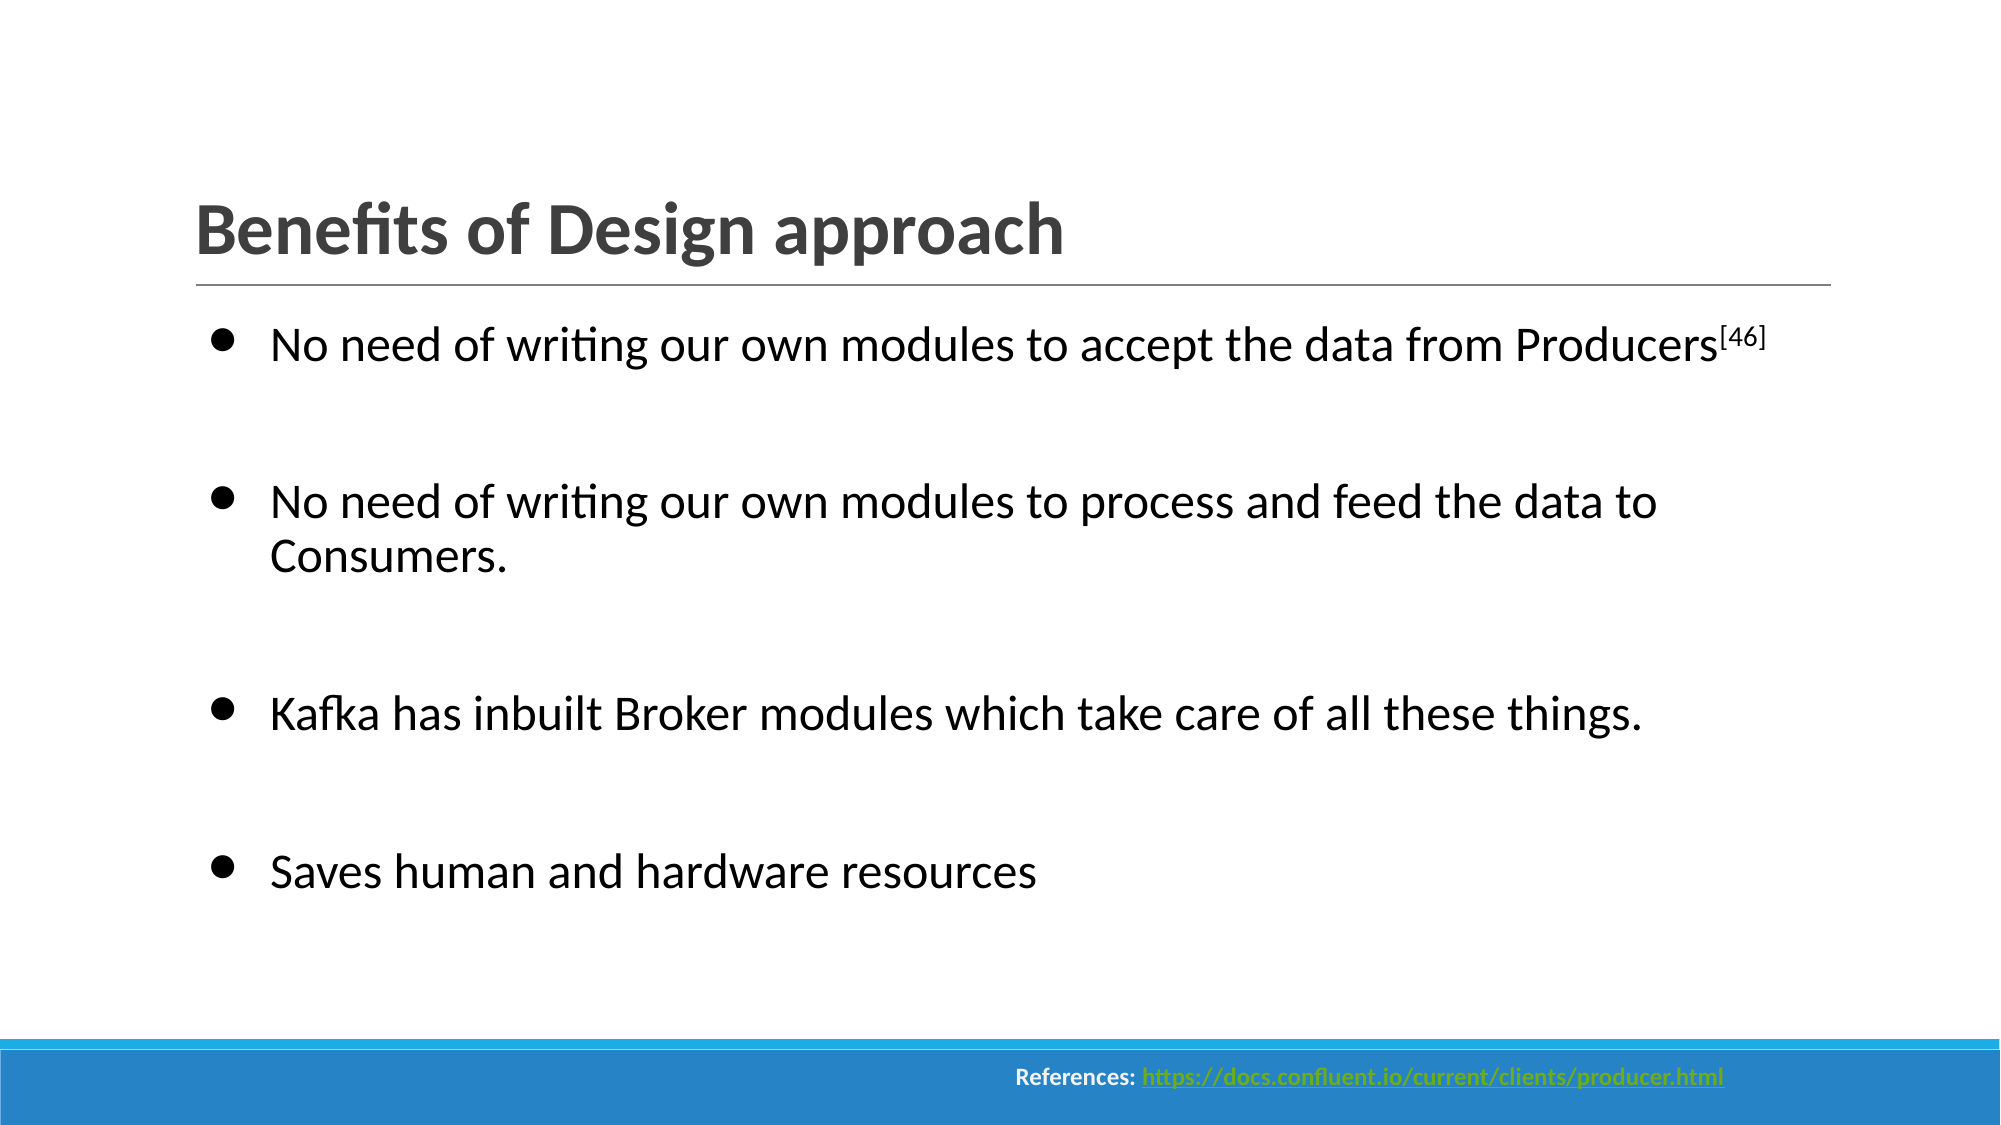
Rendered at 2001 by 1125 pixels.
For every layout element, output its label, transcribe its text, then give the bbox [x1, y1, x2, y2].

text_box References: https://docs.confluent.io/current/clients/producer.html [394, 1015, 2000, 1125]
list No need of writing our own modules to accept the data from Producers[46] No need of writing our own modules to process and feed the data to Consumers. Kafka has inbuilt Broker modules which take care of all these things. Saves human and hardware resources [180, 302, 1830, 963]
title Benefits of Design approach [180, 47, 1830, 285]
